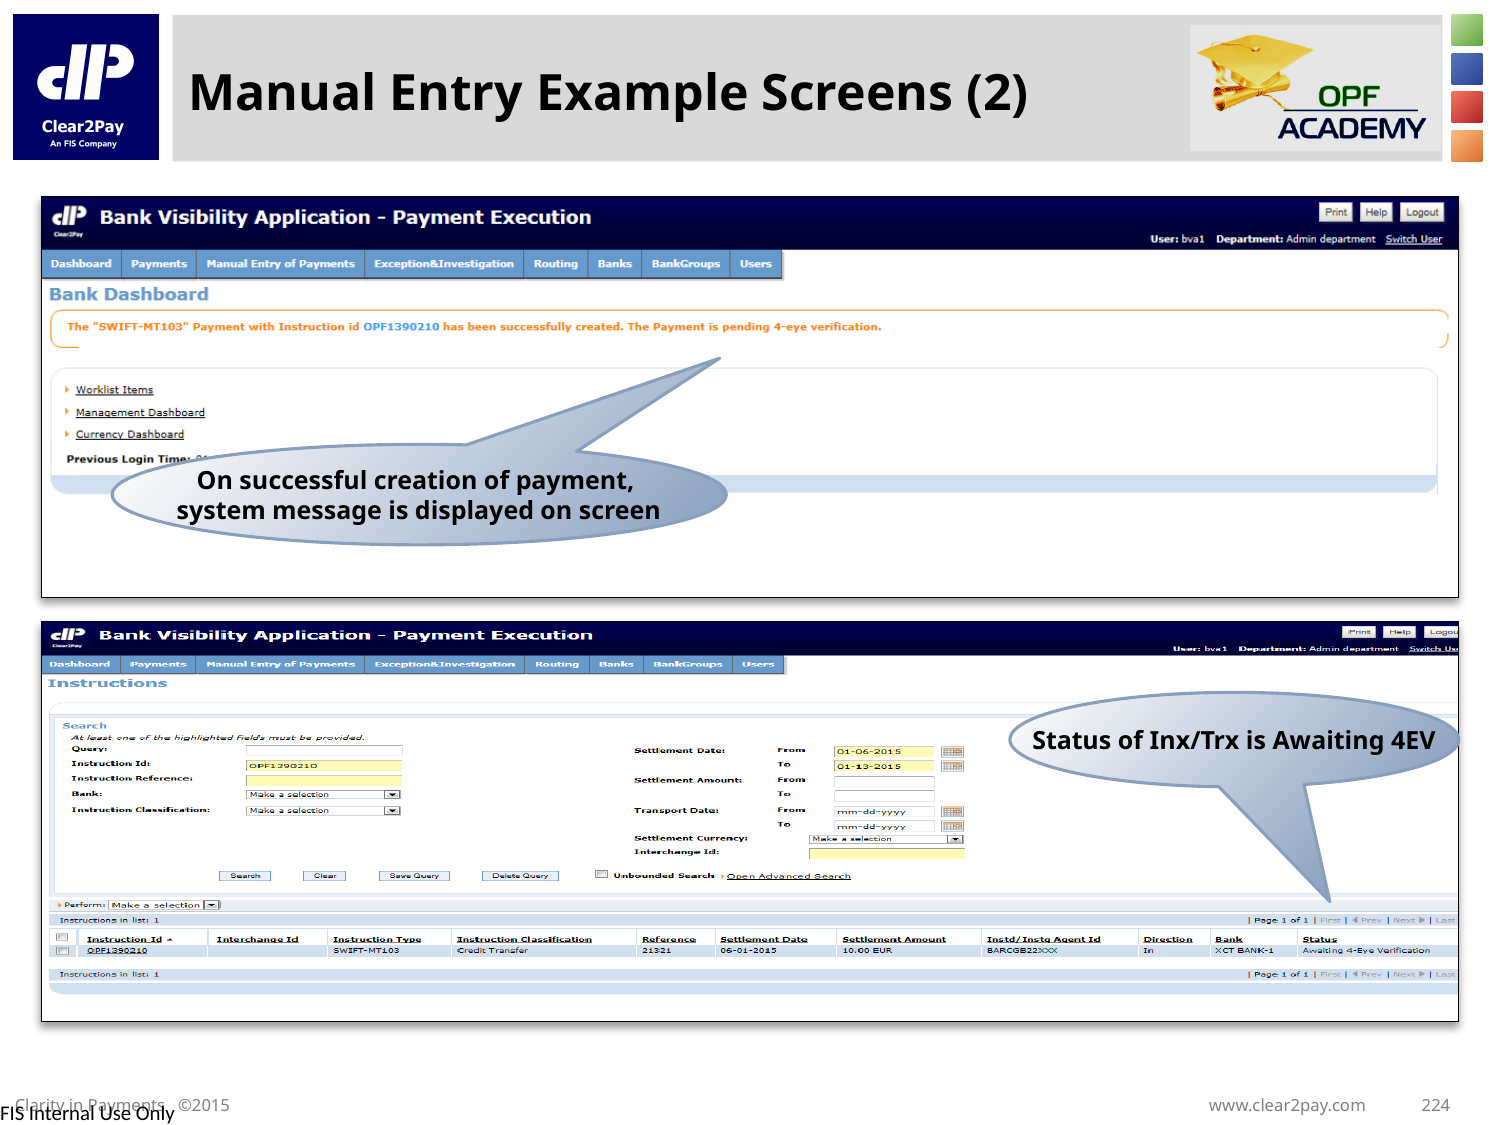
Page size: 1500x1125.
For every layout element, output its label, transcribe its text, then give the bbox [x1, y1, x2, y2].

picture [41, 621, 1459, 1022]
picture [1190, 25, 1441, 151]
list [41, 196, 1459, 599]
title Manual Entry Example Screens (2) [173, 25, 1189, 155]
picture [13, 14, 159, 160]
